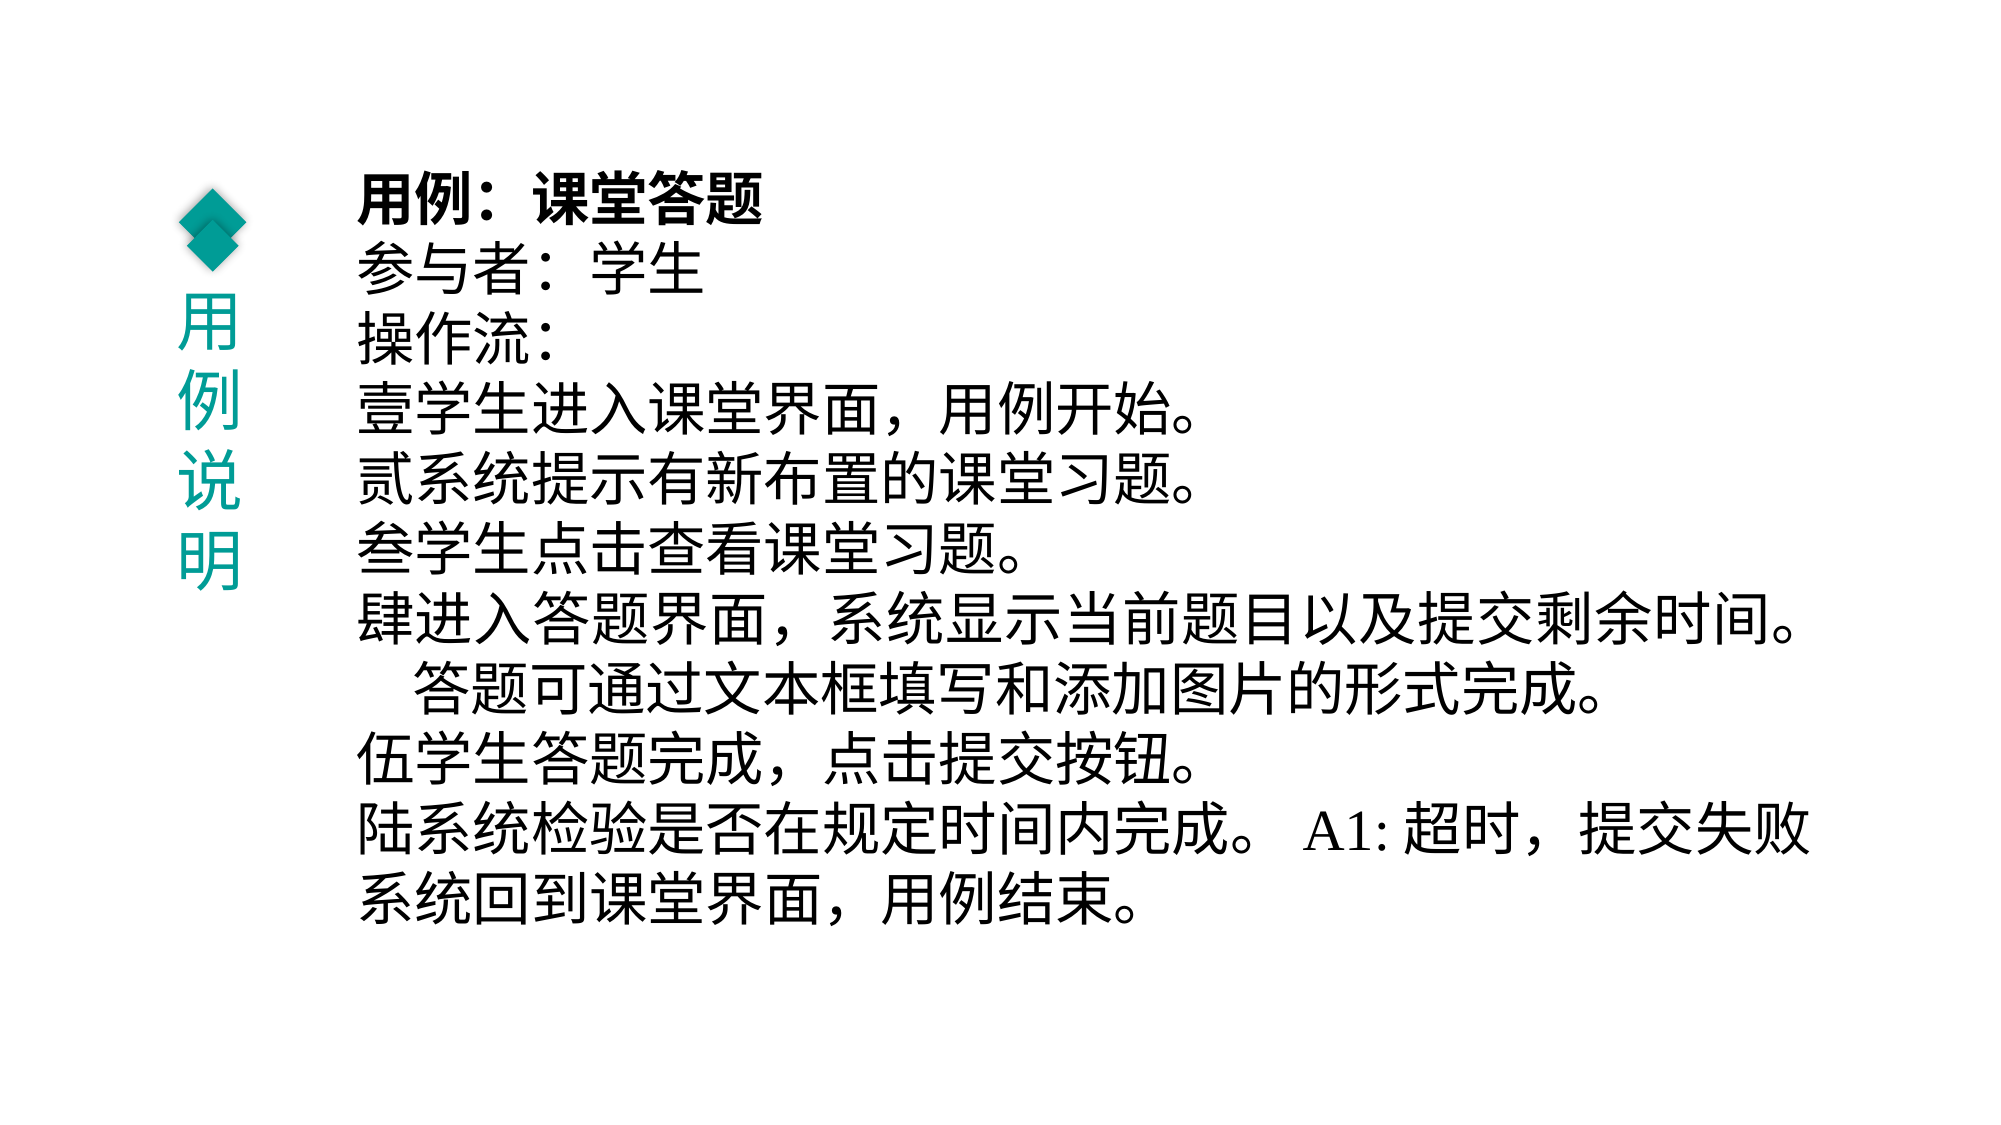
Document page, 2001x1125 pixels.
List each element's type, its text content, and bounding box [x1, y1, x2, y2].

text_box [178, 188, 247, 233]
text_box 用例说明 [161, 271, 264, 884]
text_box [186, 219, 239, 271]
text_box 用例：课堂答题 参与者：学生 操作流： 学生进入课堂界面，用例开始。 系统提示有新布置的课堂习题。 学生点击查看课堂习题。 进入答题界面，系统显示当前题目以及提交剩余时间。答题可通过文本框填写和添加图片的形式完成。 学生答题完成，点击提交按钮。 系统检验是否在规定时间内完成。A1:超时，提交失败 系统回到课堂界面，用例结束。 [341, 154, 1845, 940]
